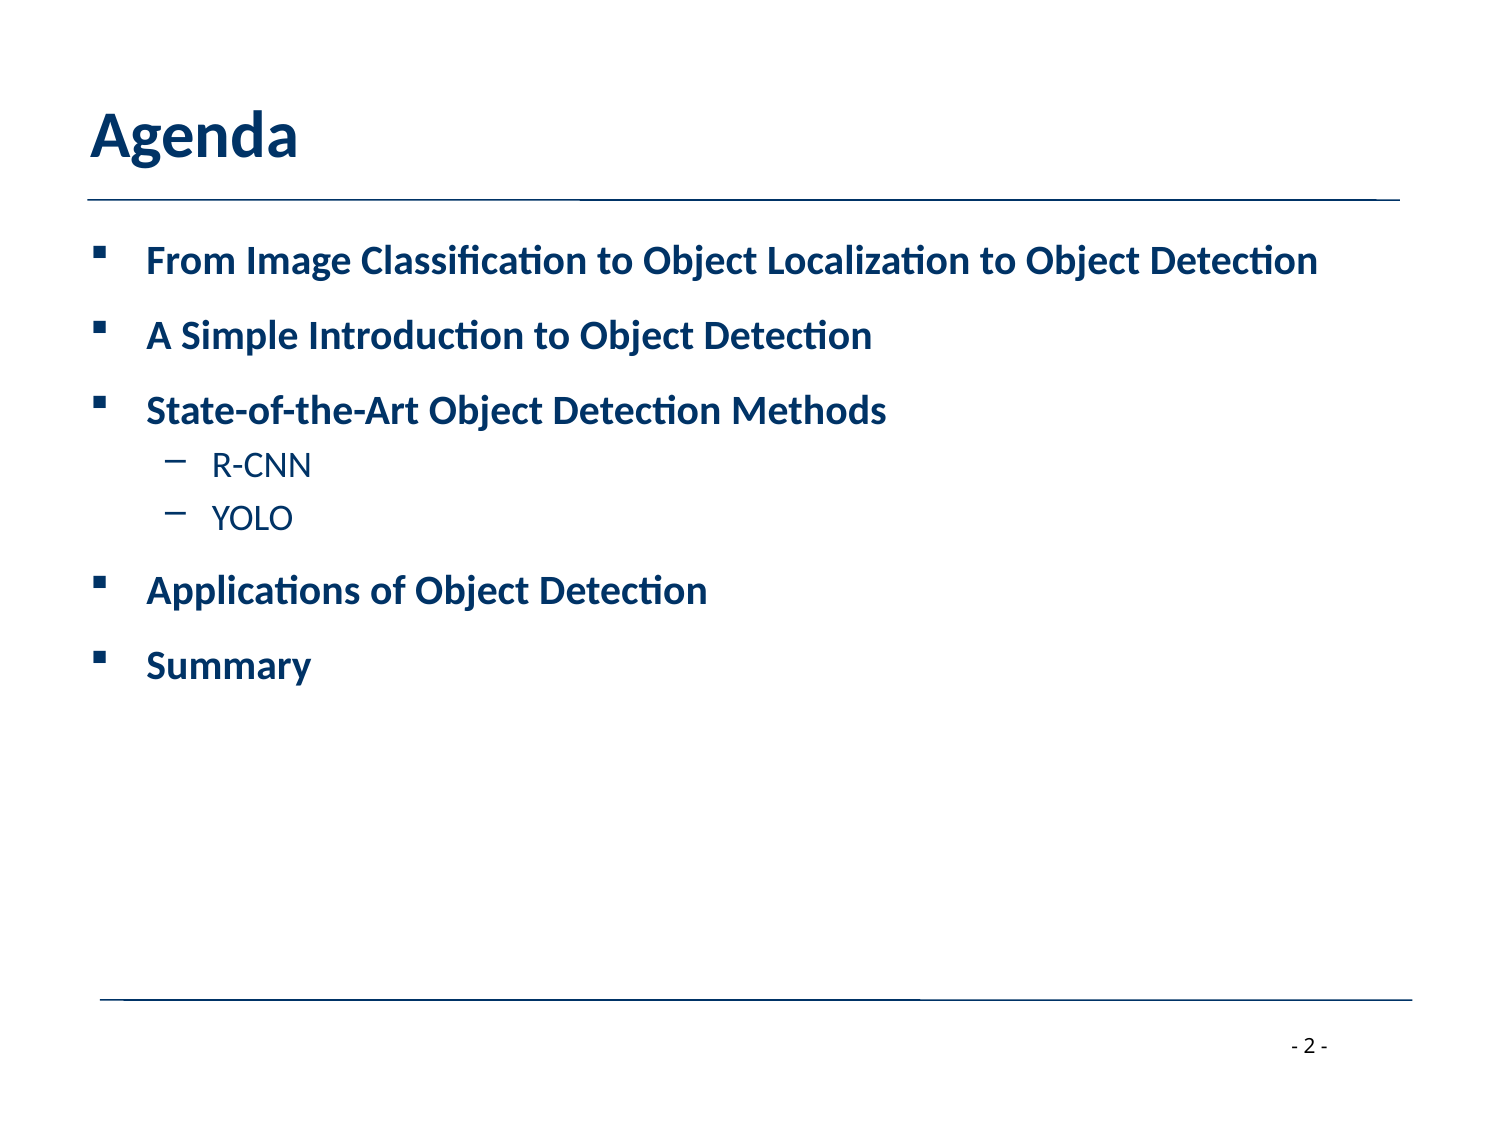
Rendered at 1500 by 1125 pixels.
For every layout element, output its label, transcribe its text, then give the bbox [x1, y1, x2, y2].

title Agenda [75, 37, 1425, 224]
list From Image Classification to Object Localization to Object Detection A Simple Introduction to Object Detection State-of-the-Art Object Detection Methods R-CNN YOLO Applications of Object Detection Summary [75, 224, 1425, 1005]
